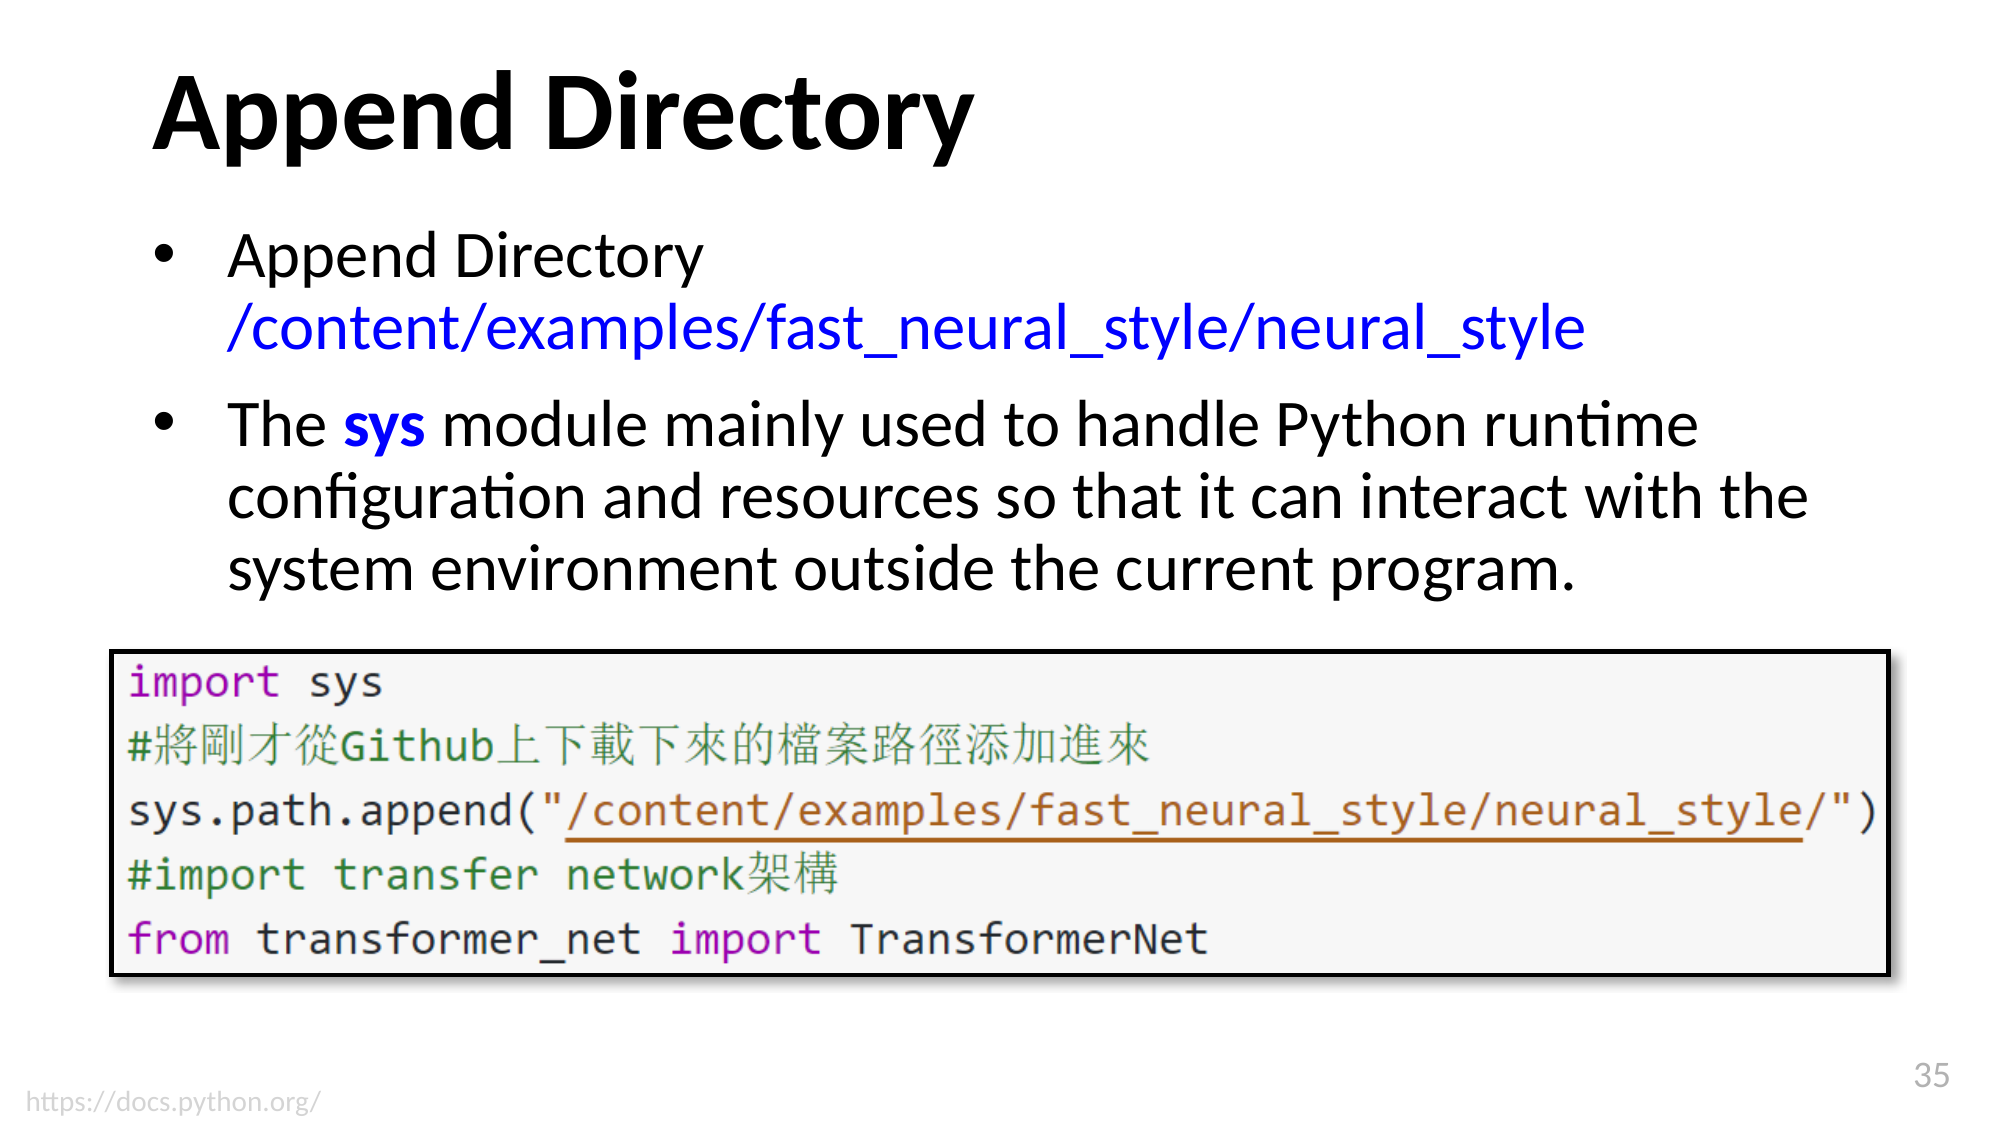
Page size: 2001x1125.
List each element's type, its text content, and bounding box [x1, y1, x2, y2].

text_box [137, 349, 1863, 553]
title Append Directory [137, 28, 1863, 199]
list Append Directory /content/examples/fast_neural_style/neural_style The sys module mainly used to handle Python runtime configuration and resources so that it can interact with the system environment outside the current program. [137, 212, 1863, 349]
text_box https://docs.python.org/ [4, 1074, 337, 1125]
list Append Directory /content/examples/fast_neural_style/neural_style The sys module mainly used to handle Python runtime configuration and resources so that it can interact with the system environment outside the current program. [137, 553, 1863, 635]
picture [113, 653, 1886, 973]
slide_number 35 [1824, 1042, 1967, 1103]
